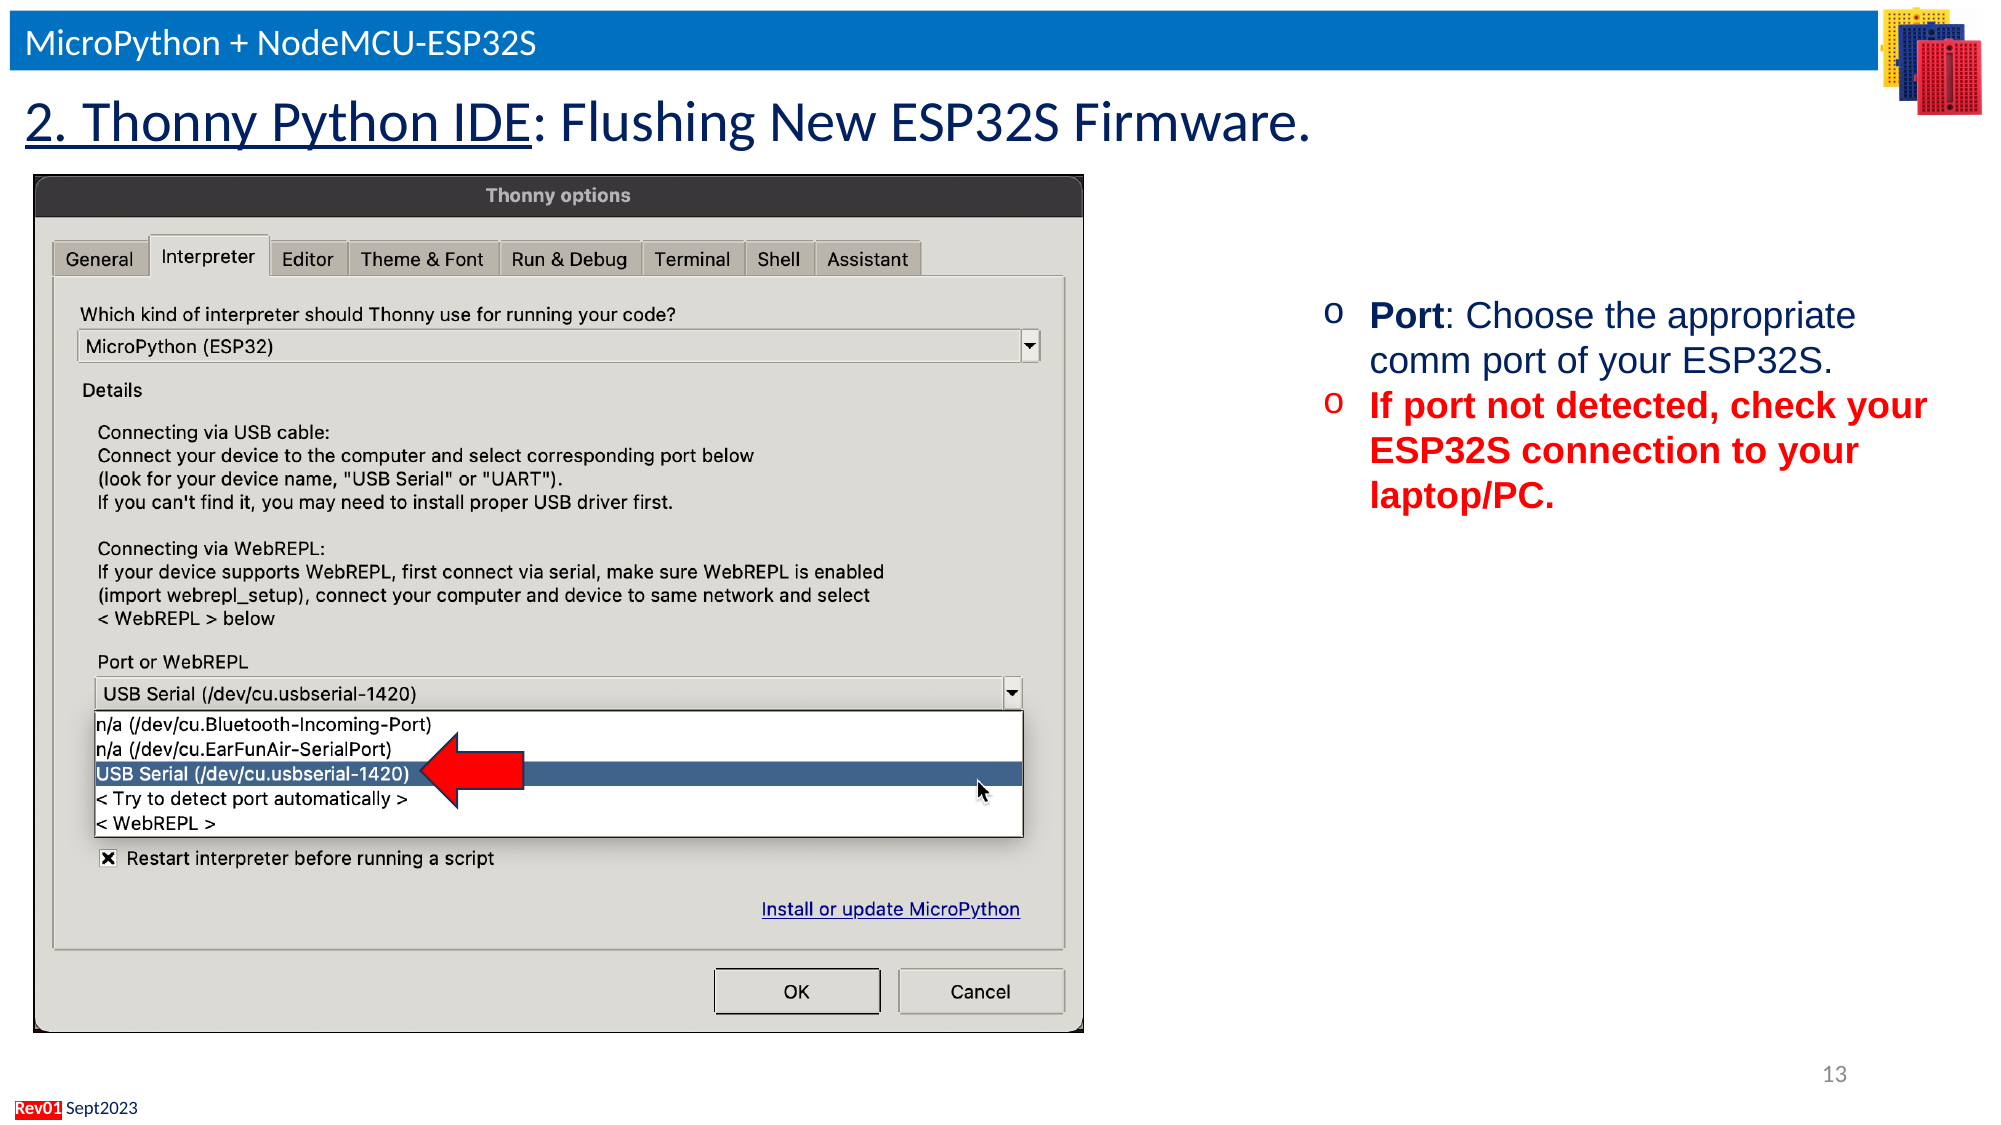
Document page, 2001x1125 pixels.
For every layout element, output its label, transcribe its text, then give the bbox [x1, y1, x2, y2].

picture [1878, 6, 1983, 117]
text_box Rev01 Sept2023 [0, 1088, 2000, 1125]
text_box 2. Thonny Python IDE: Flushing New ESP32S Firmware. [9, 75, 1449, 160]
text_box Port: Choose the appropriate comm port of your ESP32S. If port not detected, check your ESP32S connection to your laptop/PC. [1307, 283, 1976, 523]
picture [33, 174, 1084, 1033]
text_box MicroPython + NodeMCU-ESP32S [9, 10, 1878, 71]
slide_number 13 [1412, 1042, 1863, 1088]
